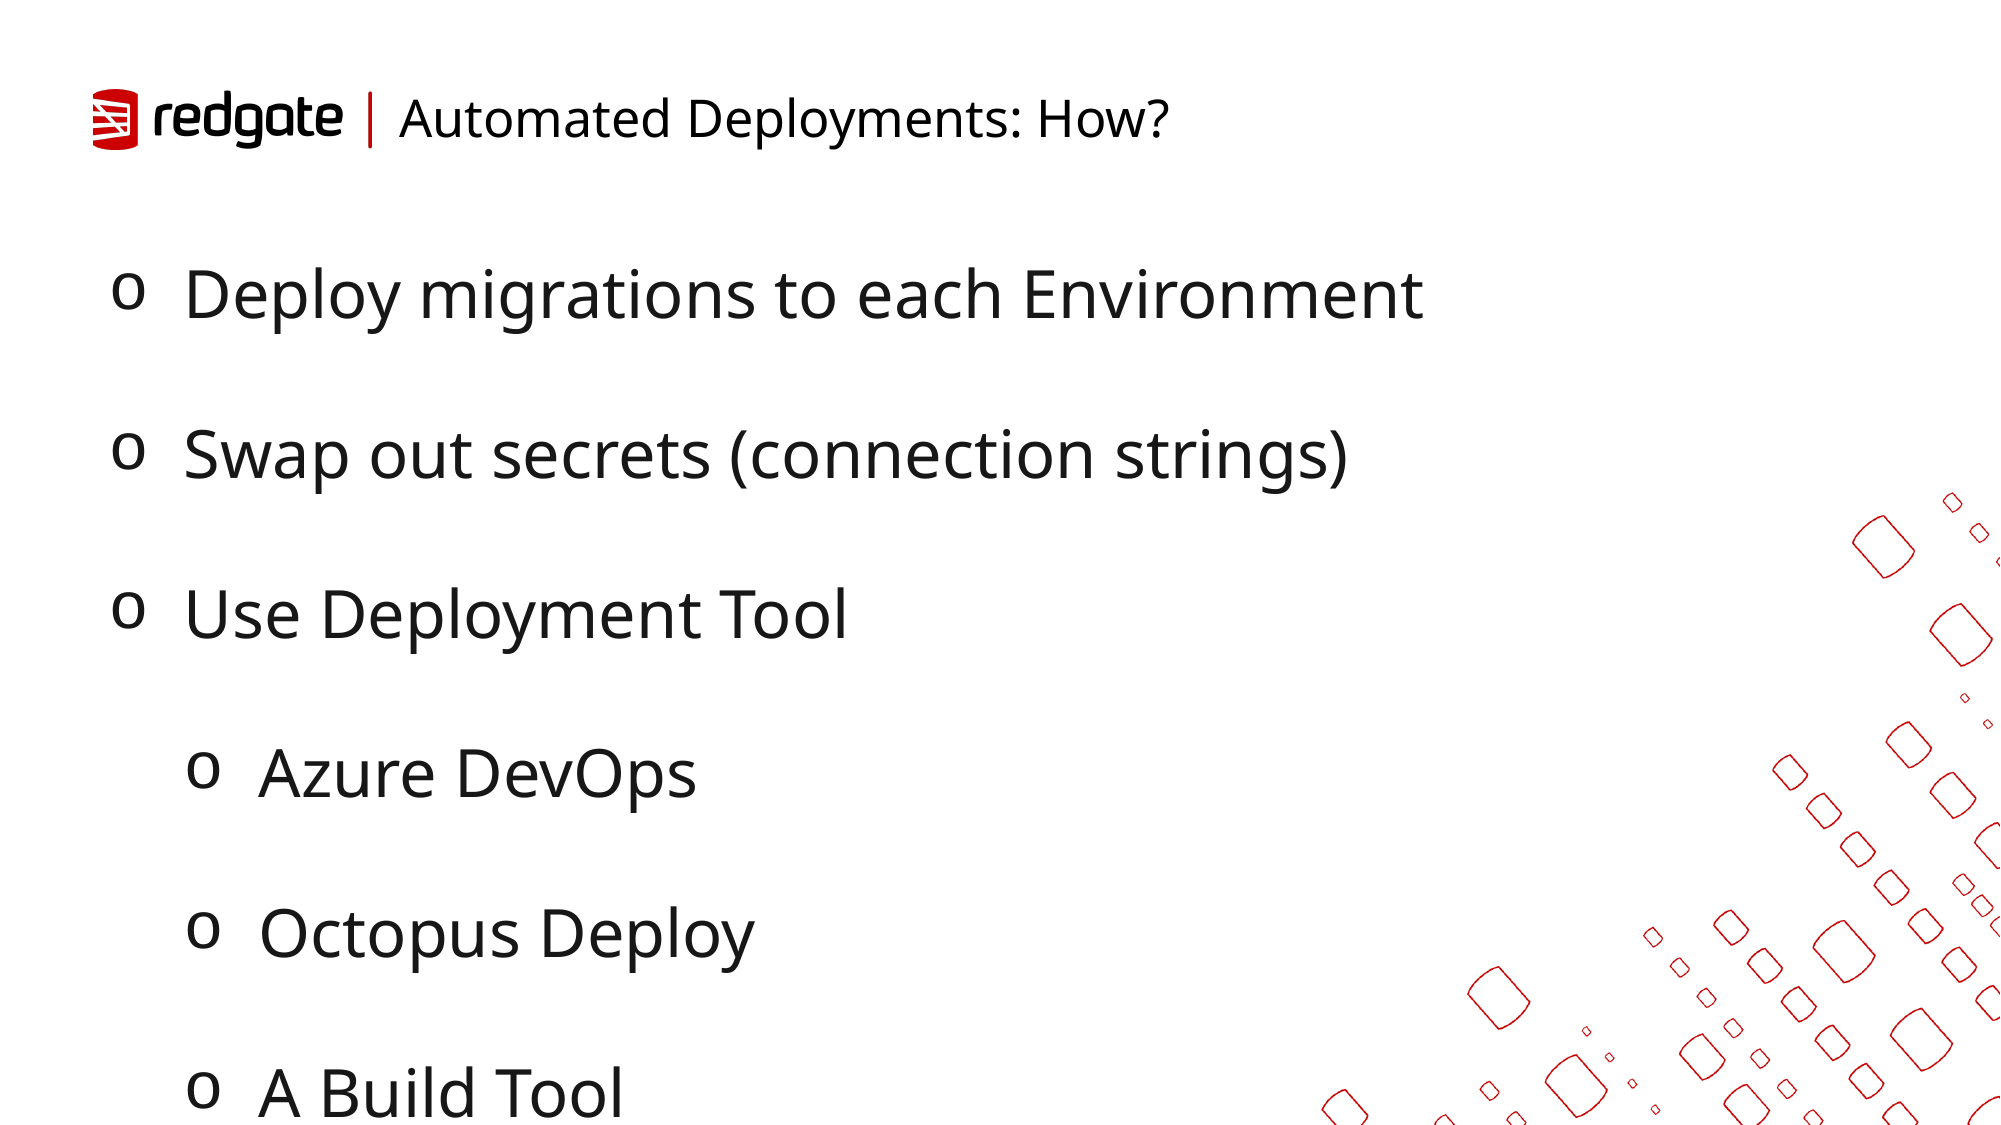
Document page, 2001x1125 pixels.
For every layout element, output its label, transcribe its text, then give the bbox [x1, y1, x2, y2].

picture [93, 89, 372, 150]
text_box Automated Deployments: How? [384, 78, 1779, 156]
text_box Deploy migrations to each Environment Swap out secrets (connection strings) Use Deployment Tool Azure DevOps Octopus Deploy A Build Tool [93, 164, 1903, 1125]
picture [1295, 463, 2000, 1125]
